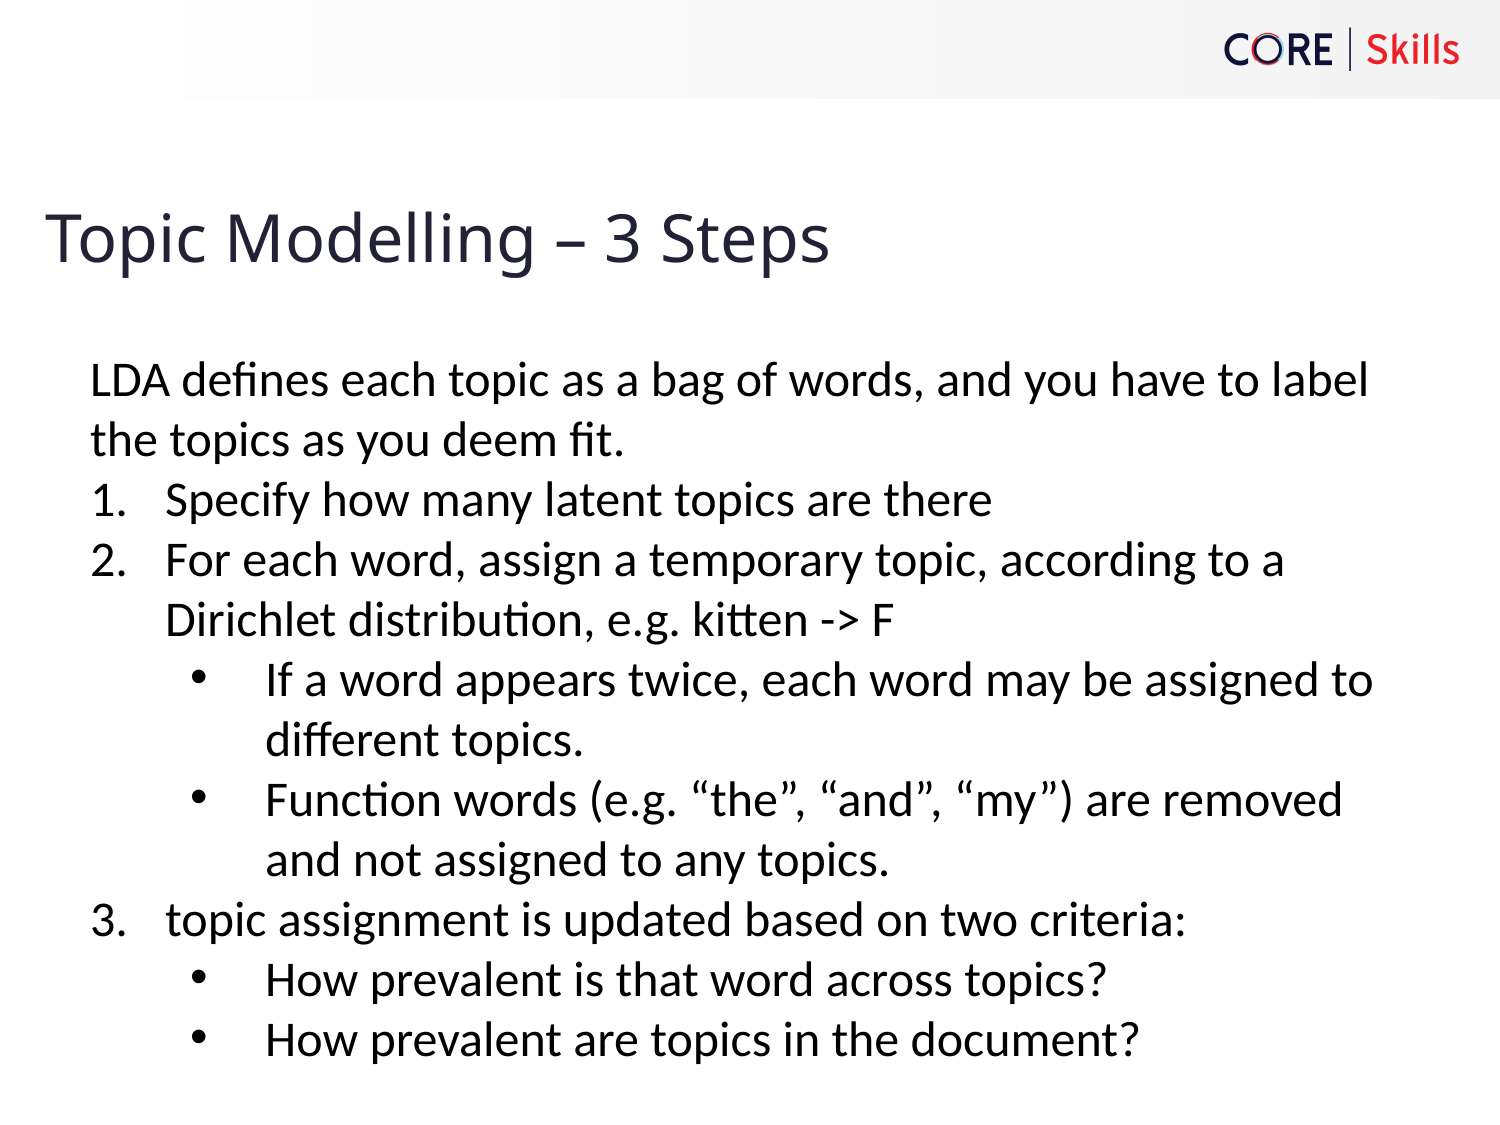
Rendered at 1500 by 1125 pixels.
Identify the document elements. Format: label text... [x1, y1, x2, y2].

text_box Topic Modelling – 3 Steps [24, 172, 1030, 330]
text_box LDA defines each topic as a bag of words, and you have to label the topics as you deem fit. Specify how many latent topics are there For each word, assign a temporary topic, according to a Dirichlet distribution, e.g. kitten -> F If a word appears twice, each word may be assigned to different topics. Function words (e.g. “the”, “and”, “my”) are removed and not assigned to any topics. topic assignment is updated based on two criteria: How prevalent is that word across topics? How prevalent are topics in the document? [75, 338, 1395, 1074]
picture [0, 0, 1500, 100]
